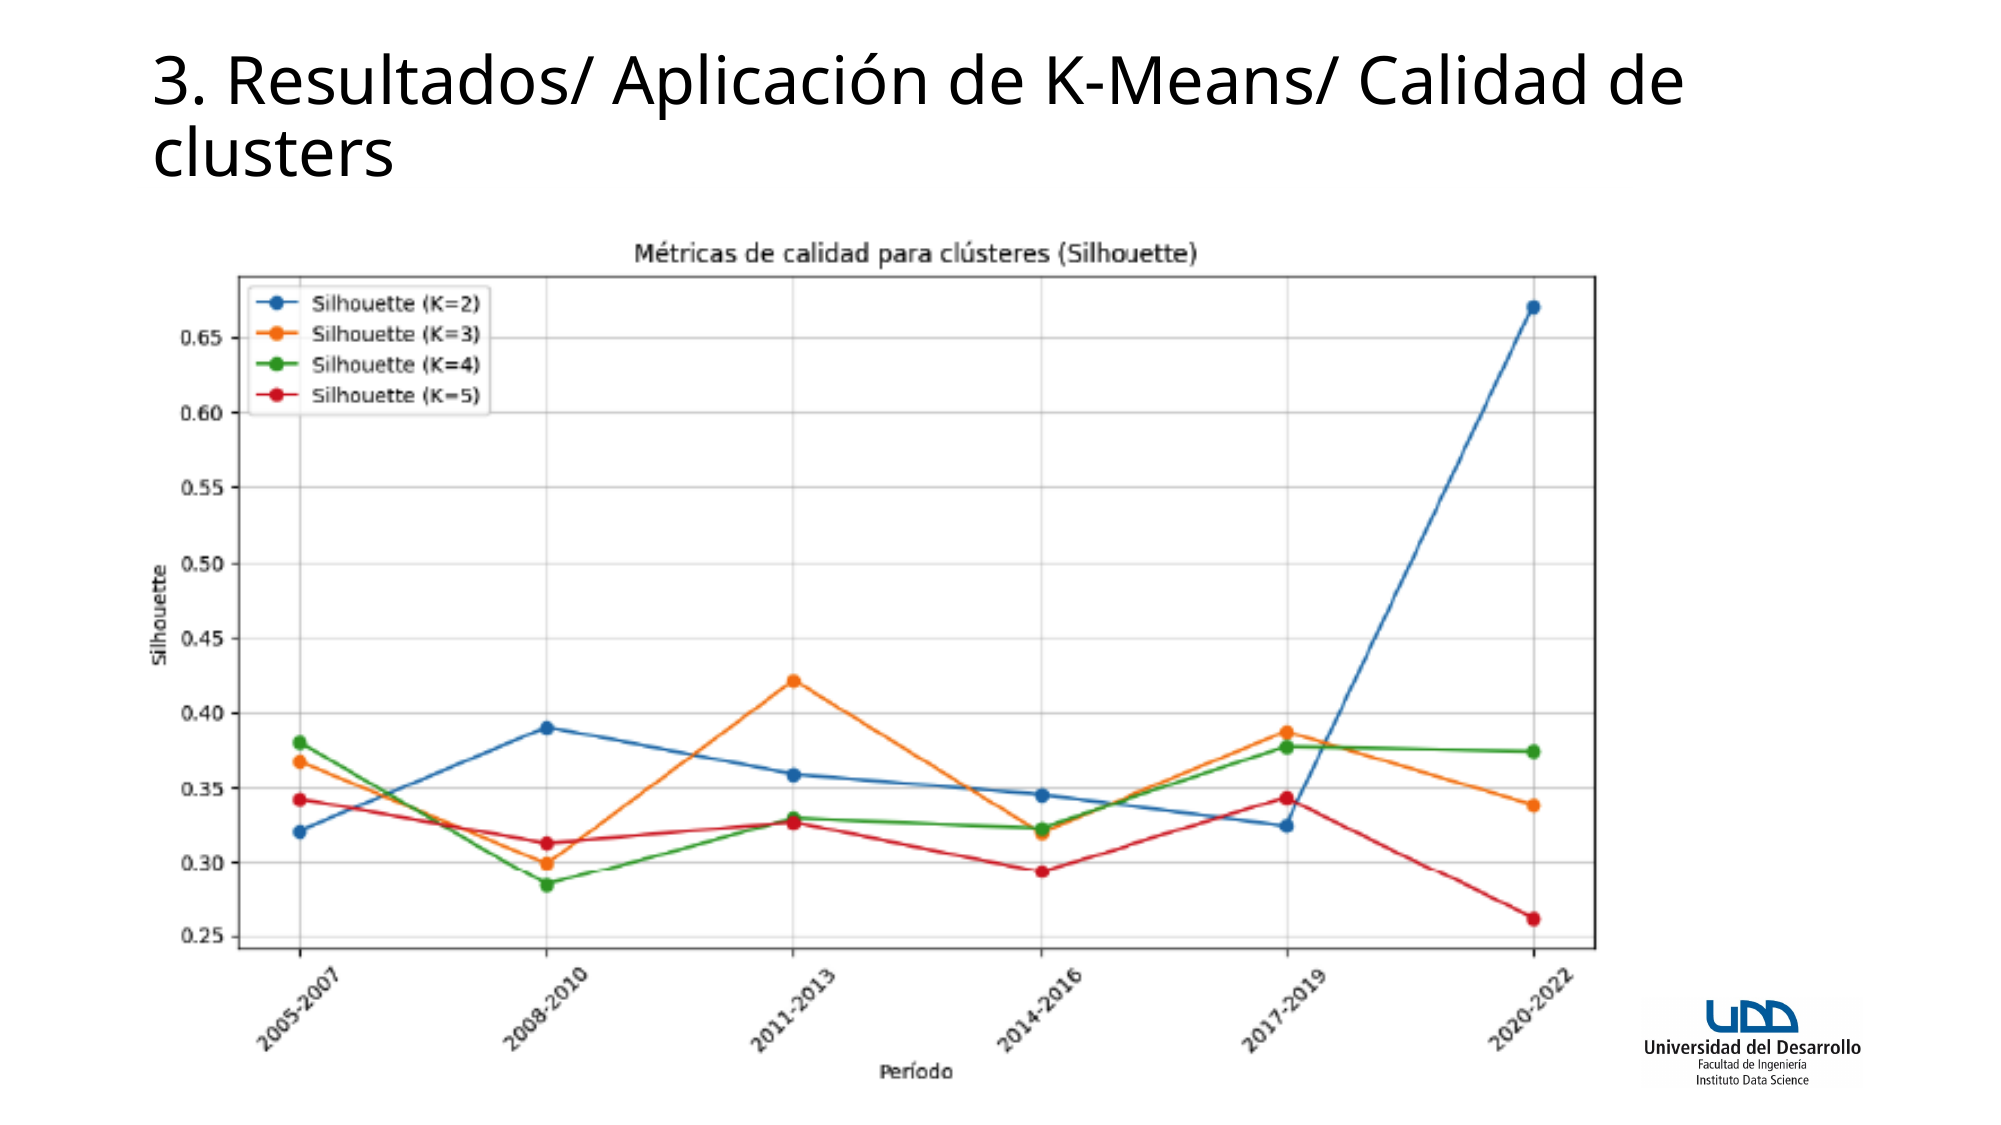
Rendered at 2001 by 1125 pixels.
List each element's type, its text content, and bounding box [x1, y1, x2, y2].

title 3. Resultados/ Aplicación de K-Means/ Calidad de clusters [137, 32, 1863, 205]
picture [136, 186, 1634, 1105]
picture [1641, 997, 1863, 1088]
